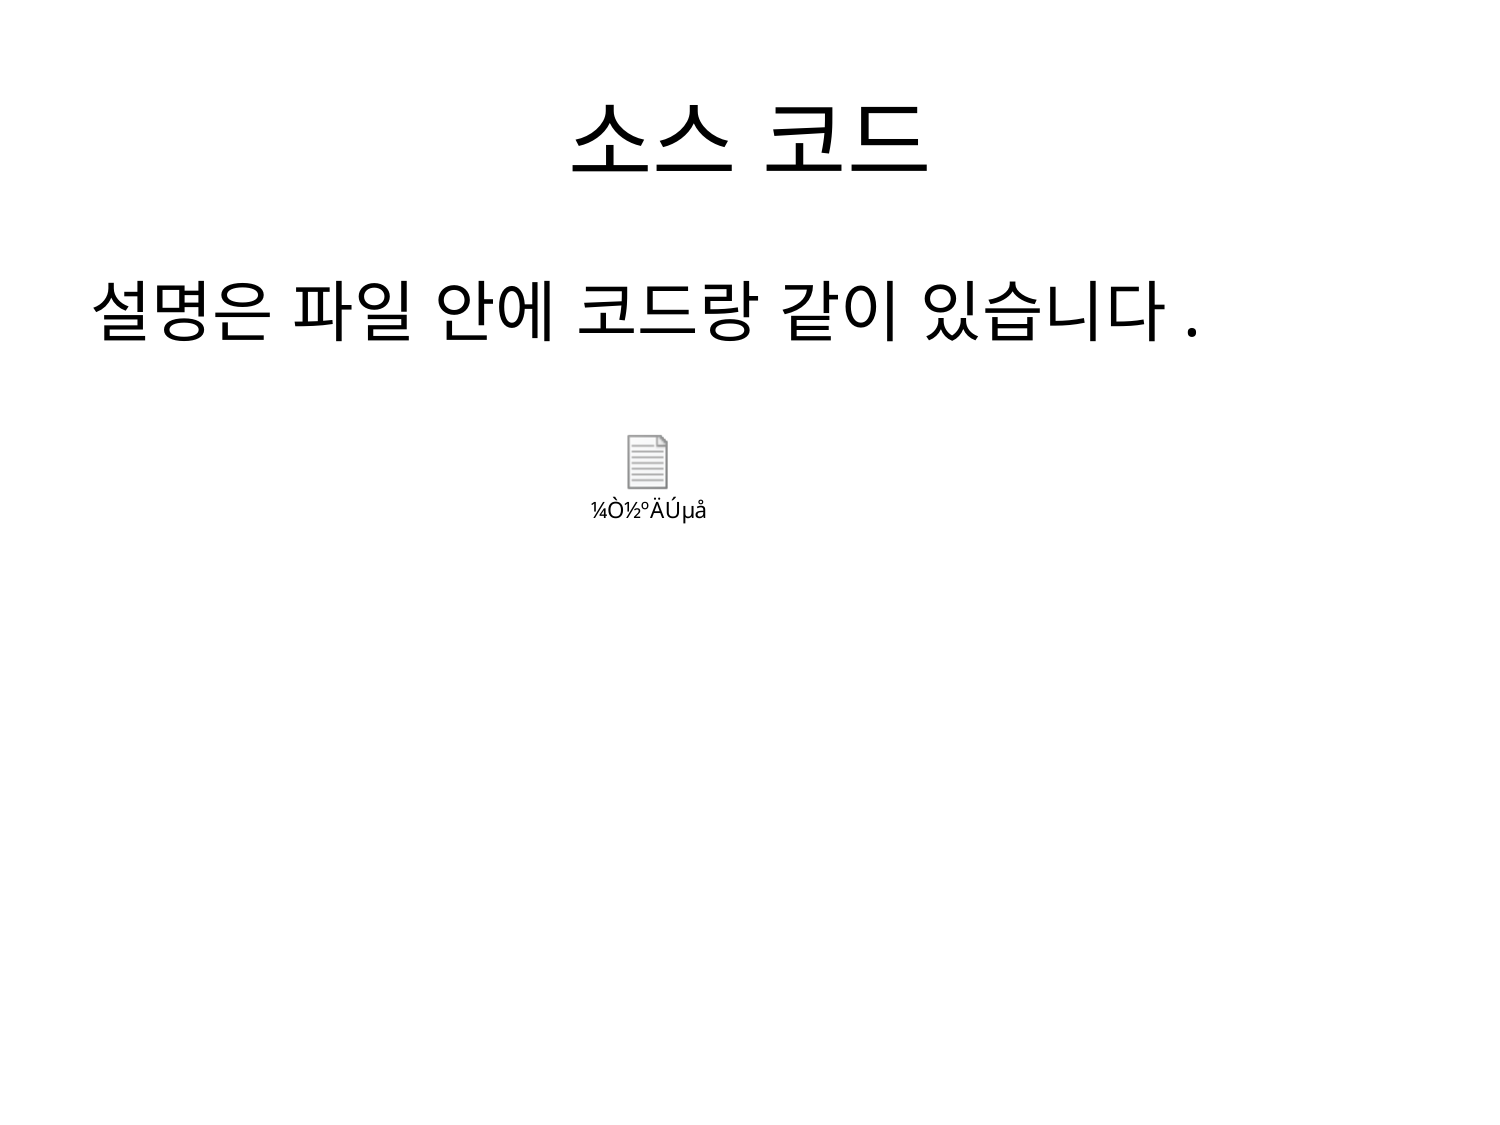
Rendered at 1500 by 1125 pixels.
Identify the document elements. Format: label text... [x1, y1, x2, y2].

title 소스 코드 [75, 45, 1425, 233]
list 설명은 파일 안에 코드랑 같이 있습니다. [75, 262, 1425, 1005]
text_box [572, 432, 724, 532]
